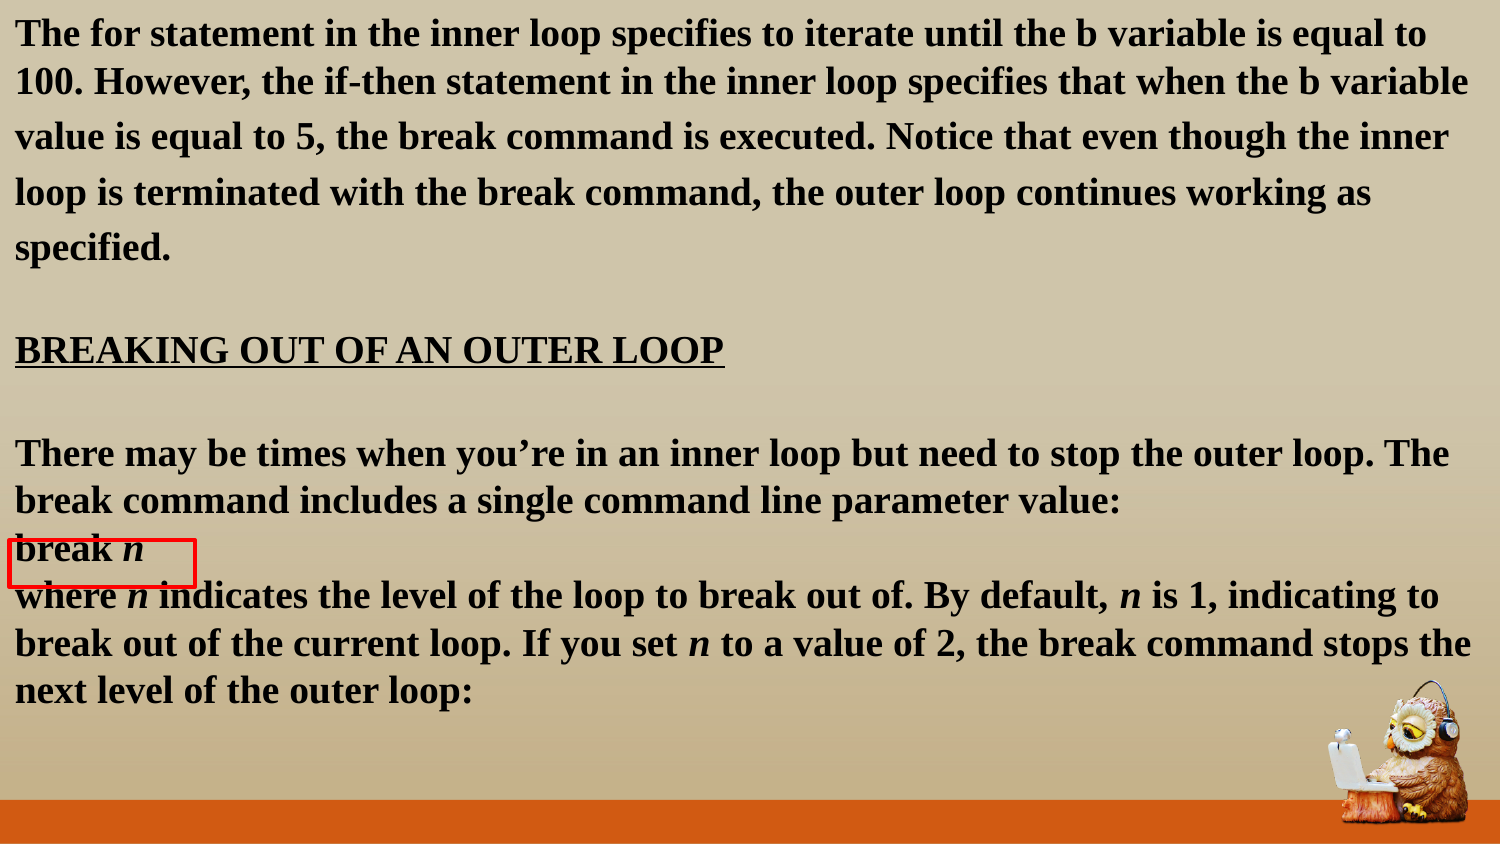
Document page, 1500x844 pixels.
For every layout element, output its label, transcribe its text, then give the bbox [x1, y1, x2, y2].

text_box [7, 538, 197, 589]
list The for statement in the inner loop specifies to iterate until the b variable is equal to 100. However, the if-then statement in the inner loop specifies that when the b variable value is equal to 5, the break command is executed. Notice that even though the inner loop is terminated with the break command, the outer loop continues working as specified. BREAKING OUT OF AN OUTER LOOP There may be times when you’re in an inner loop but need to stop the outer loop. The break command includes a single command line parameter value: break n where n indicates the level of the loop to break out of. By default, n is 1, indicating to break out of the current loop. If you set n to a value of 2, the break command stops the next level of the outer loop: [0, 0, 1500, 800]
picture [1328, 800, 1468, 826]
